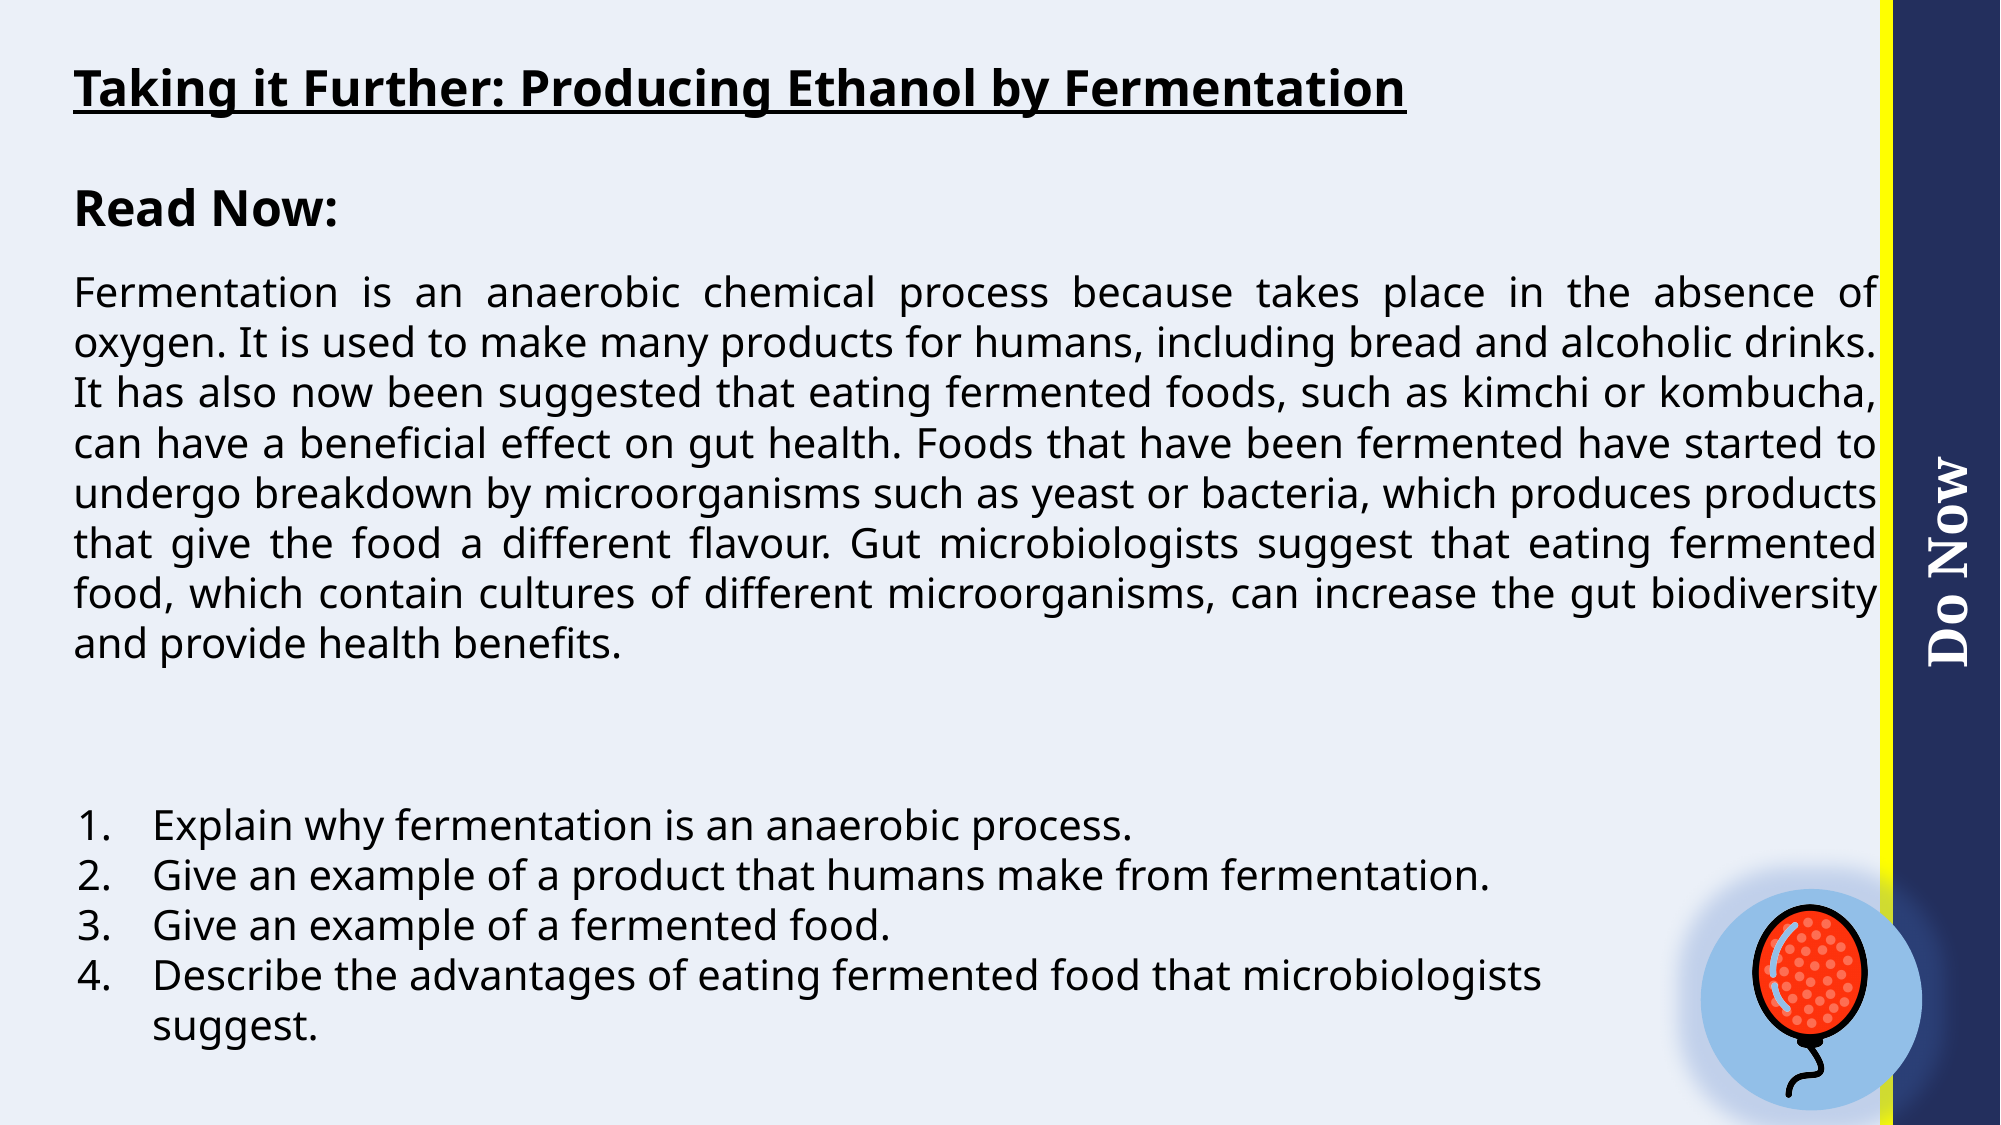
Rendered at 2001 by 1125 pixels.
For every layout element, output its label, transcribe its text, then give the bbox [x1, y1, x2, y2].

text_box Taking it Further: Producing Ethanol by Fermentation Read Now: Fermentation is an anaerobic chemical process because takes place in the absence of oxygen. It is used to make many products for humans, including bread and alcoholic drinks. It has also now been suggested that eating fermented foods, such as kimchi or kombucha, can have a beneficial effect on gut health. Foods that have been fermented have started to undergo breakdown by microorganisms such as yeast or bacteria, which produces products that give the food a different flavour. Gut microbiologists suggest that eating fermented food, which contain cultures of different microorganisms, can increase the gut biodiversity and provide health benefits. [58, 48, 1894, 674]
text_box Explain why fermentation is an anaerobic process. Give an example of a product that humans make from fermentation. Give an example of a fermented food. Describe the advantages of eating fermented food that microbiologists suggest. [62, 791, 1673, 1057]
picture [1751, 904, 1868, 1098]
